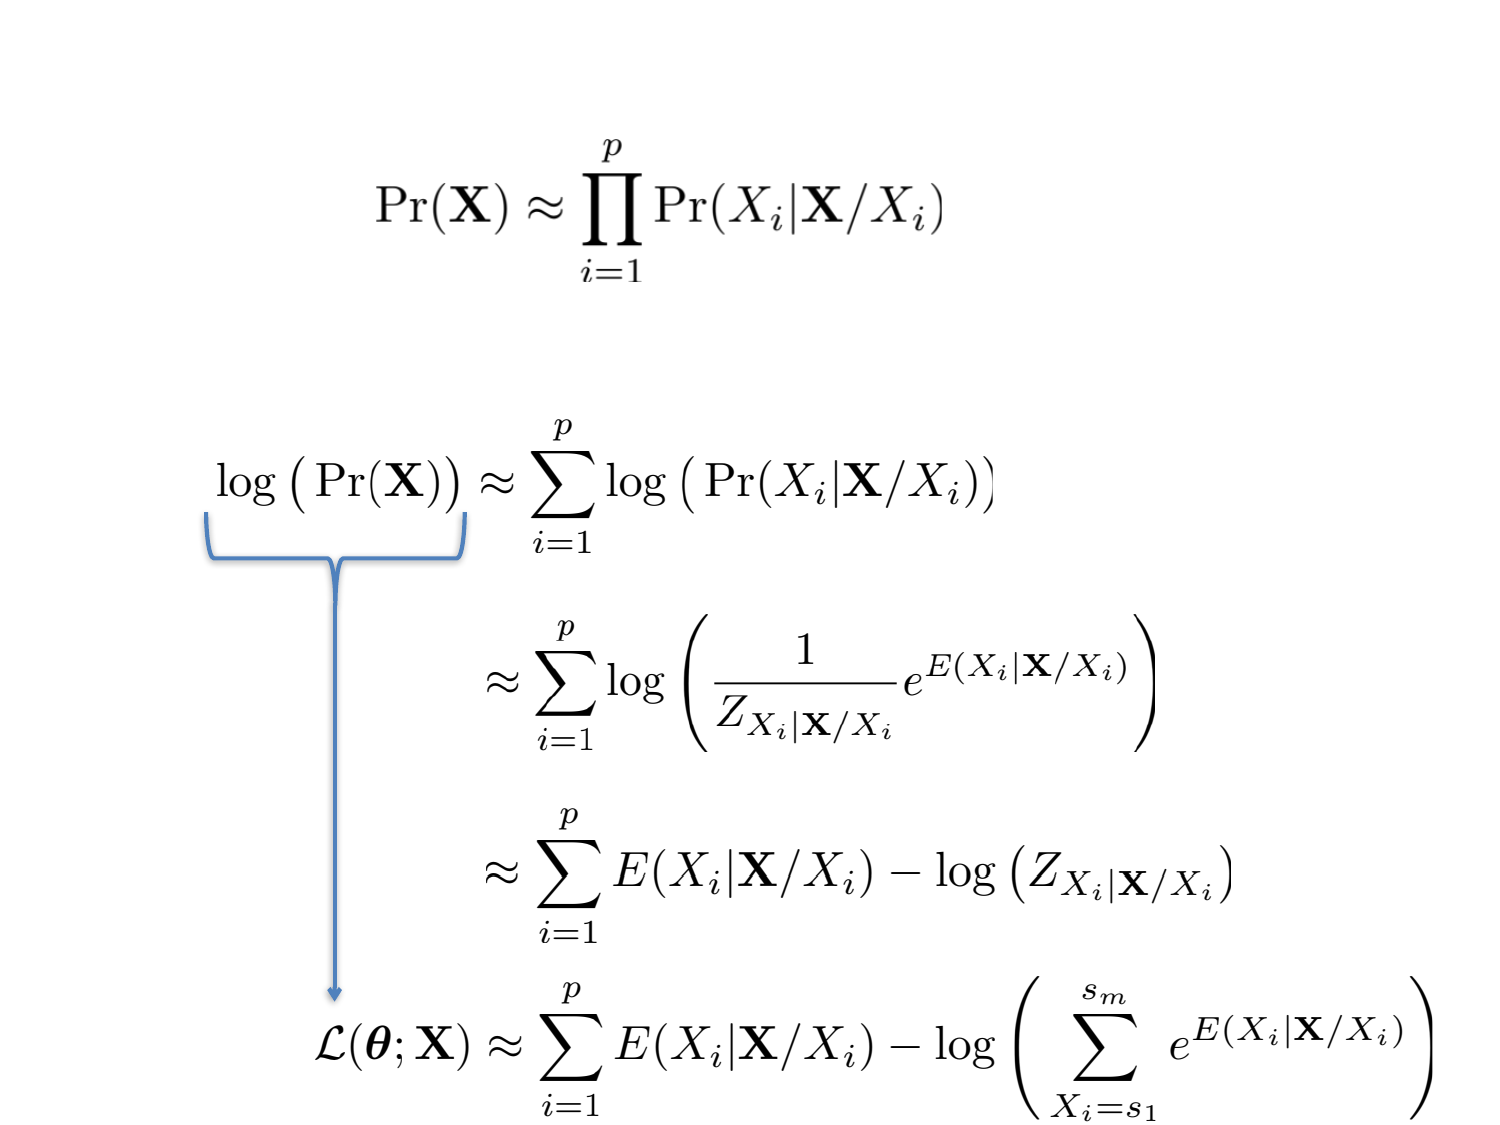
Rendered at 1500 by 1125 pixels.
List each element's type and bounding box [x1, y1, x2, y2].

text_box [204, 512, 220, 561]
picture [374, 139, 942, 282]
picture [485, 612, 1156, 752]
picture [216, 418, 993, 553]
text_box [327, 561, 344, 603]
picture [485, 808, 1232, 943]
picture [314, 975, 1433, 1123]
